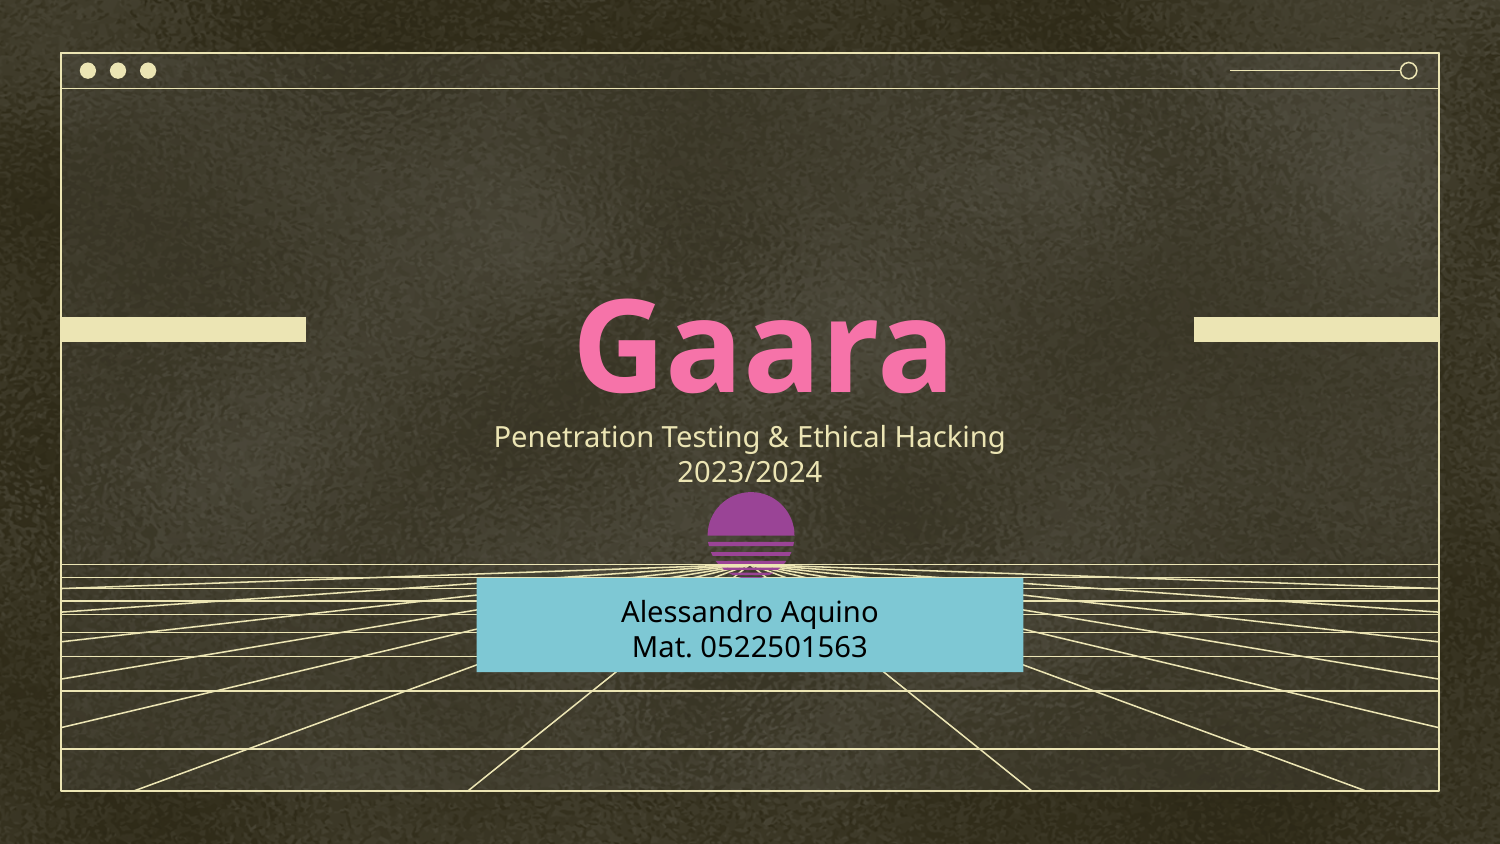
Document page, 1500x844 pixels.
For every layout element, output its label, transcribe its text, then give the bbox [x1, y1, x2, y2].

title Gaara Penetration Testing & Ethical Hacking 2023/2024 [216, 108, 1284, 504]
subtitle Alessandro Aquino Mat. 0522501563 [476, 577, 1024, 673]
